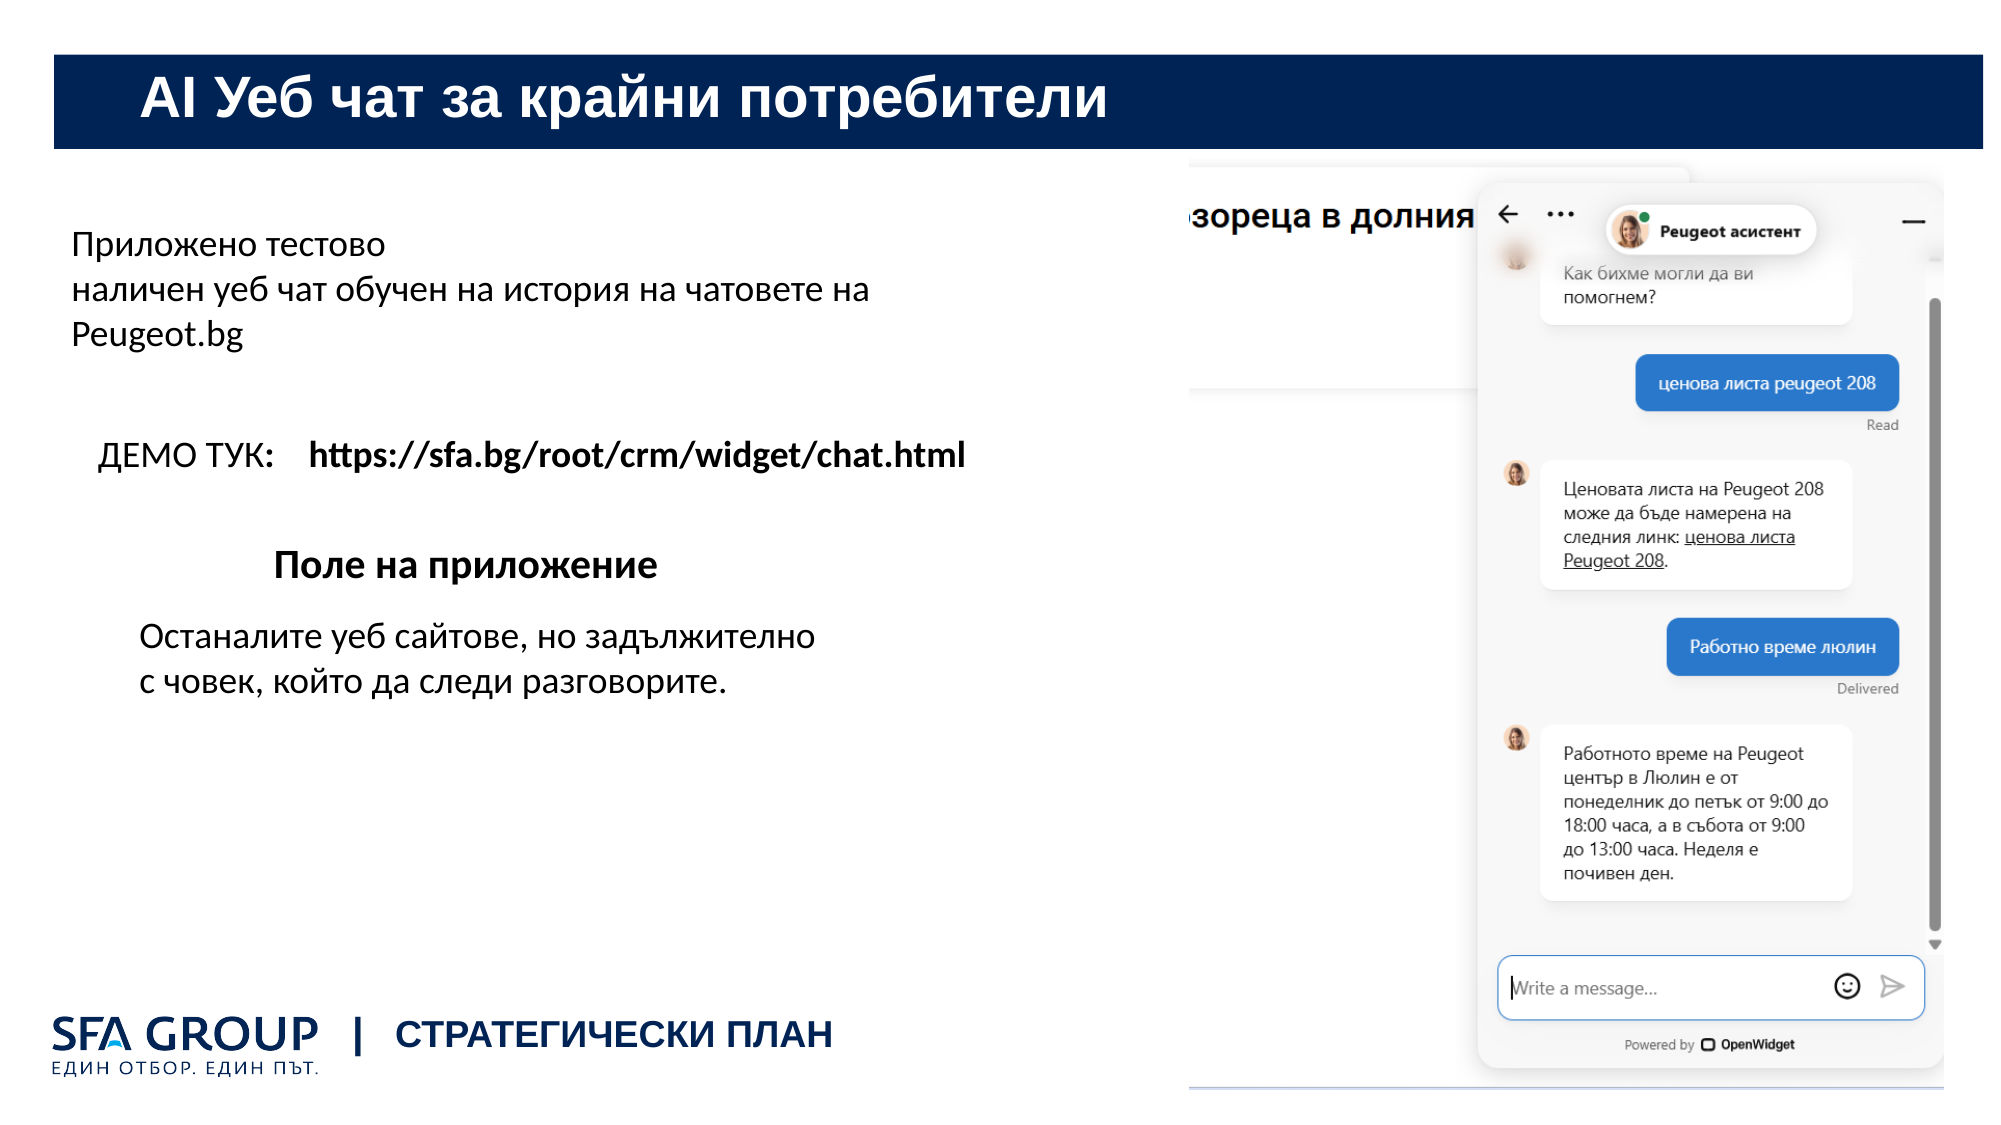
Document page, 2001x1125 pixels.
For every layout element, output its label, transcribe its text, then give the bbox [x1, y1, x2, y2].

text_box Останалите уеб сайтове, но задължително с човек, който да следи разговорите. [124, 603, 855, 708]
text_box Поле на приложение [259, 529, 878, 595]
title AI Уеб чат за крайни потребители [124, 49, 1850, 148]
text_box Приложено тестово наличен уеб чат обучен на история на чатовете на Peugeot.bg [56, 211, 907, 361]
picture [1189, 158, 1944, 1090]
text_box ДЕМО ТУК: https://sfa.bg/root/crm/widget/chat.html [83, 422, 1189, 483]
picture [28, 997, 337, 1092]
